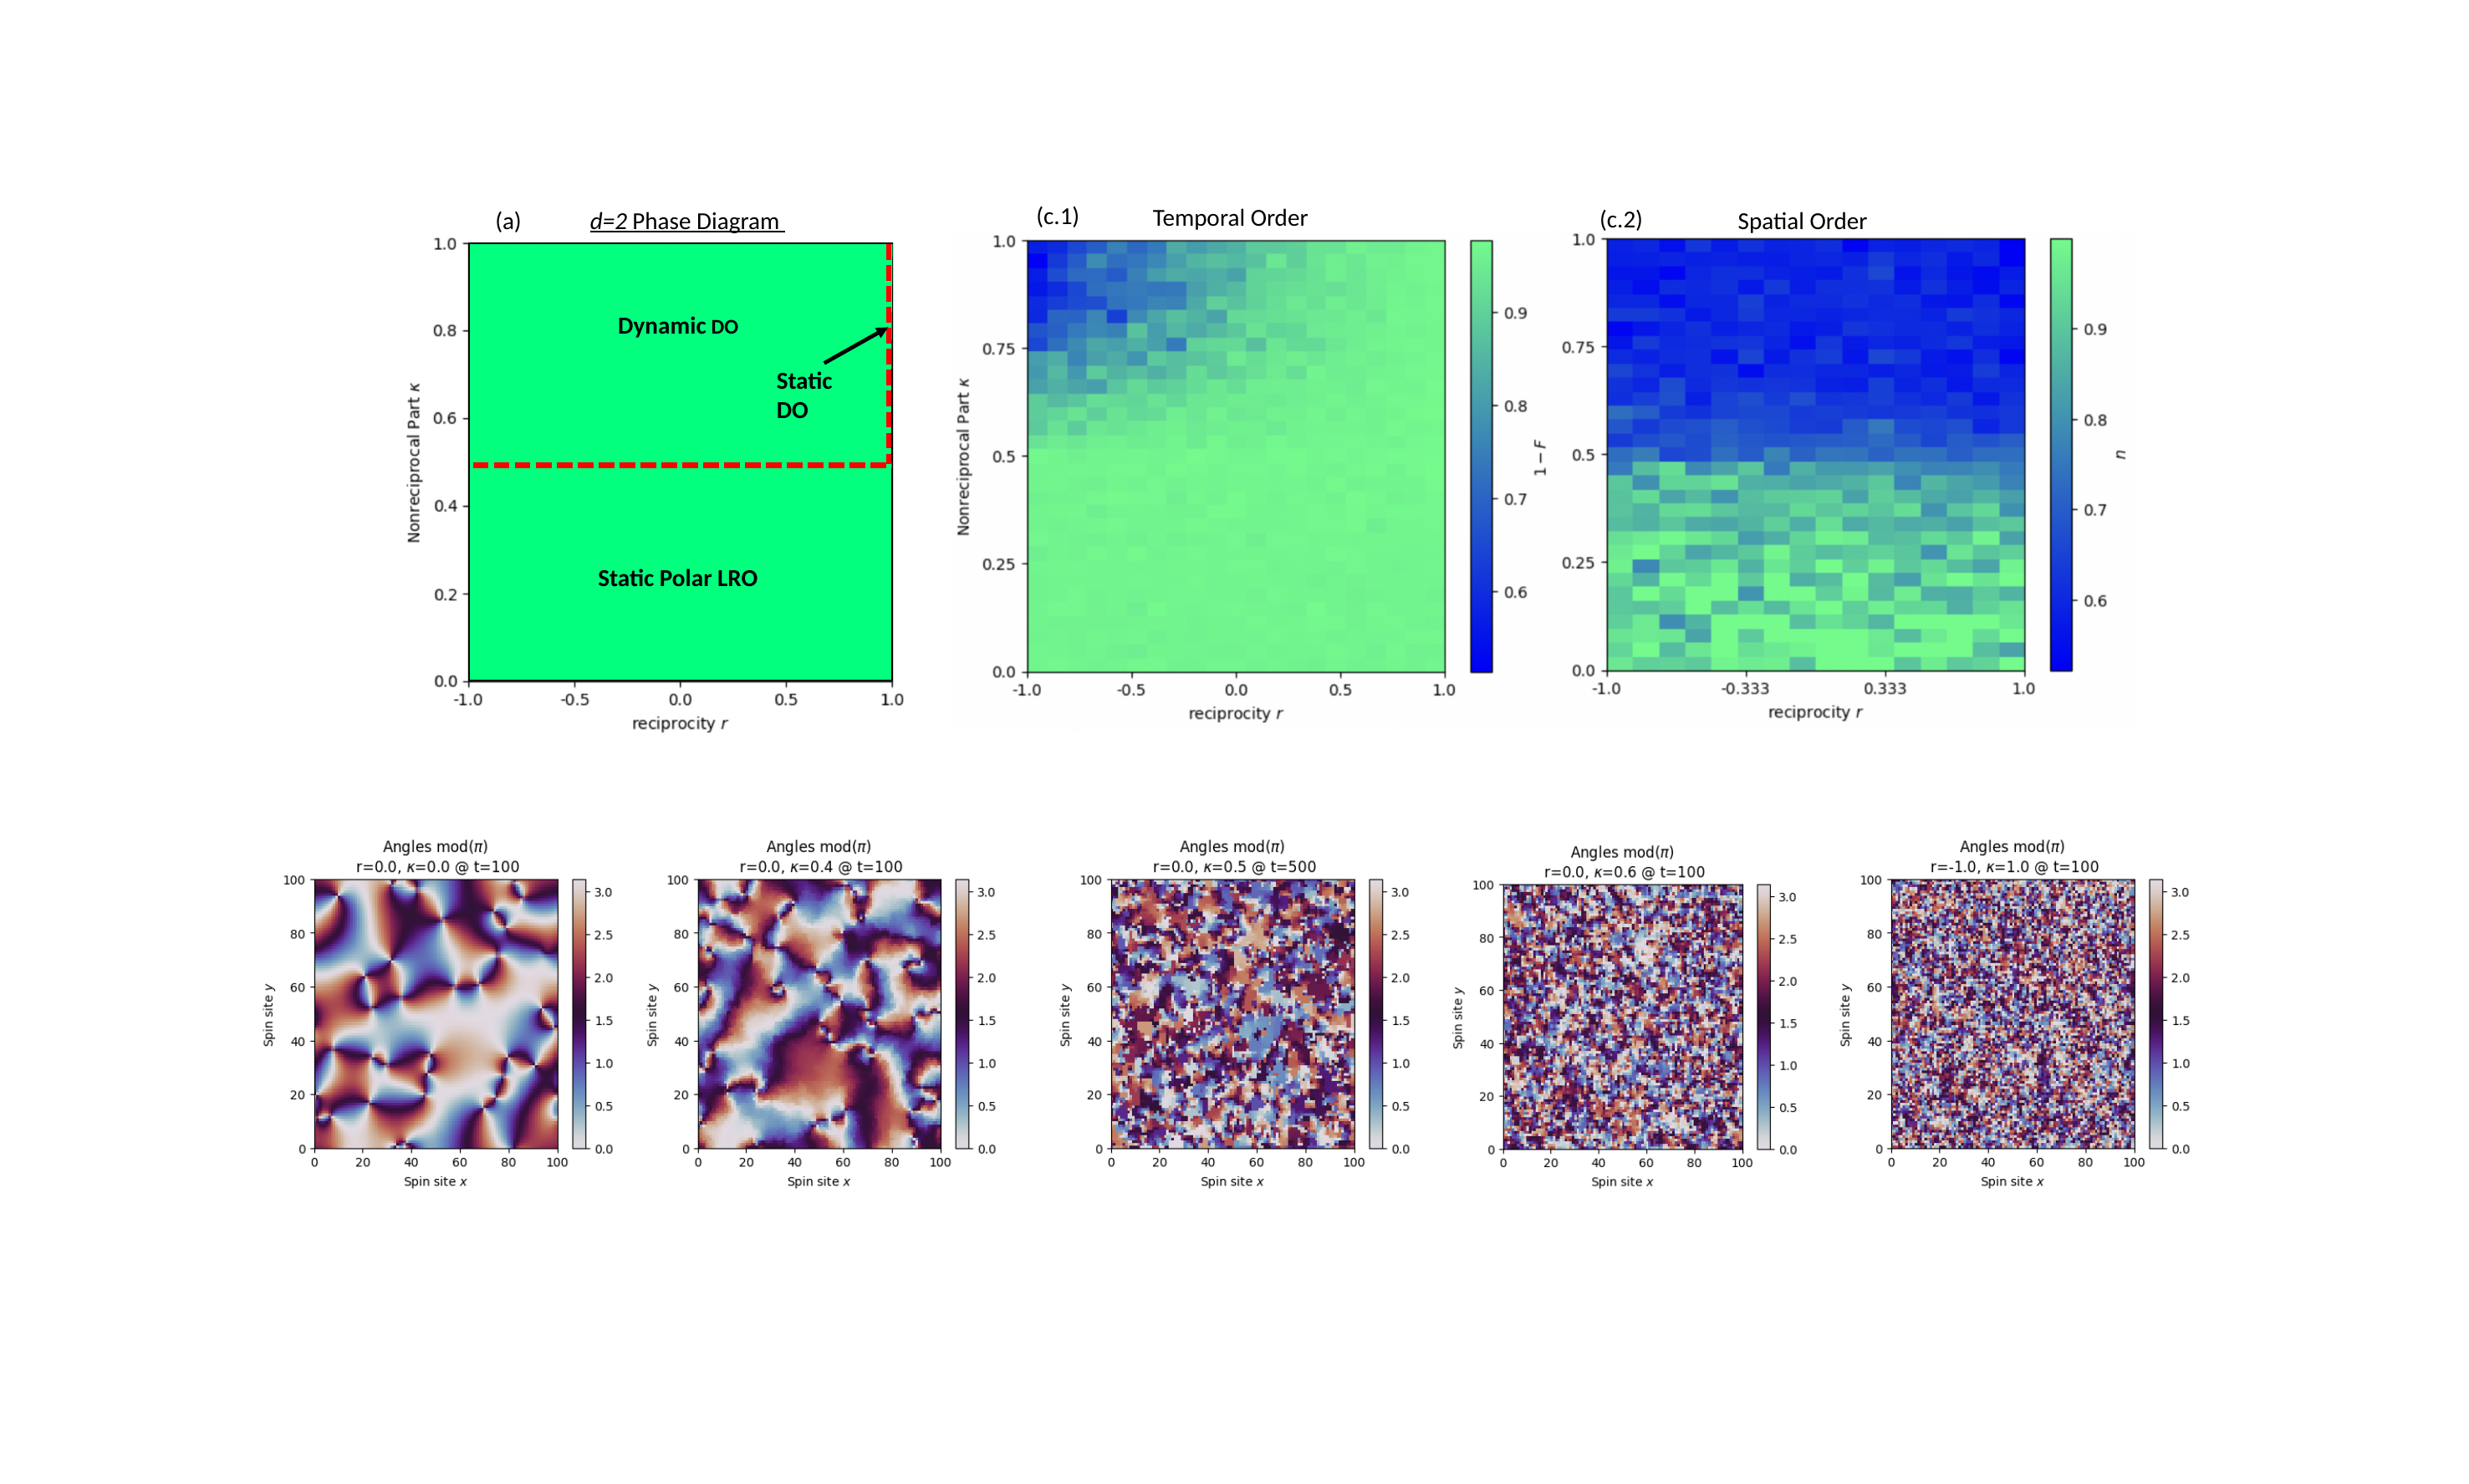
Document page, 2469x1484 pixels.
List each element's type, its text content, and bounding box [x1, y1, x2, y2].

text_box Temporal Order [1140, 196, 1417, 234]
picture [253, 829, 622, 1198]
picture [1830, 829, 2199, 1198]
picture [953, 228, 2135, 732]
text_box (c.2) [1587, 197, 1683, 228]
text_box (c.1) [1030, 193, 1122, 234]
picture [1050, 829, 1419, 1198]
picture [636, 829, 1005, 1198]
picture [1443, 835, 1806, 1198]
text_box Spatial Order [1725, 198, 2002, 228]
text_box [396, 175, 1030, 742]
